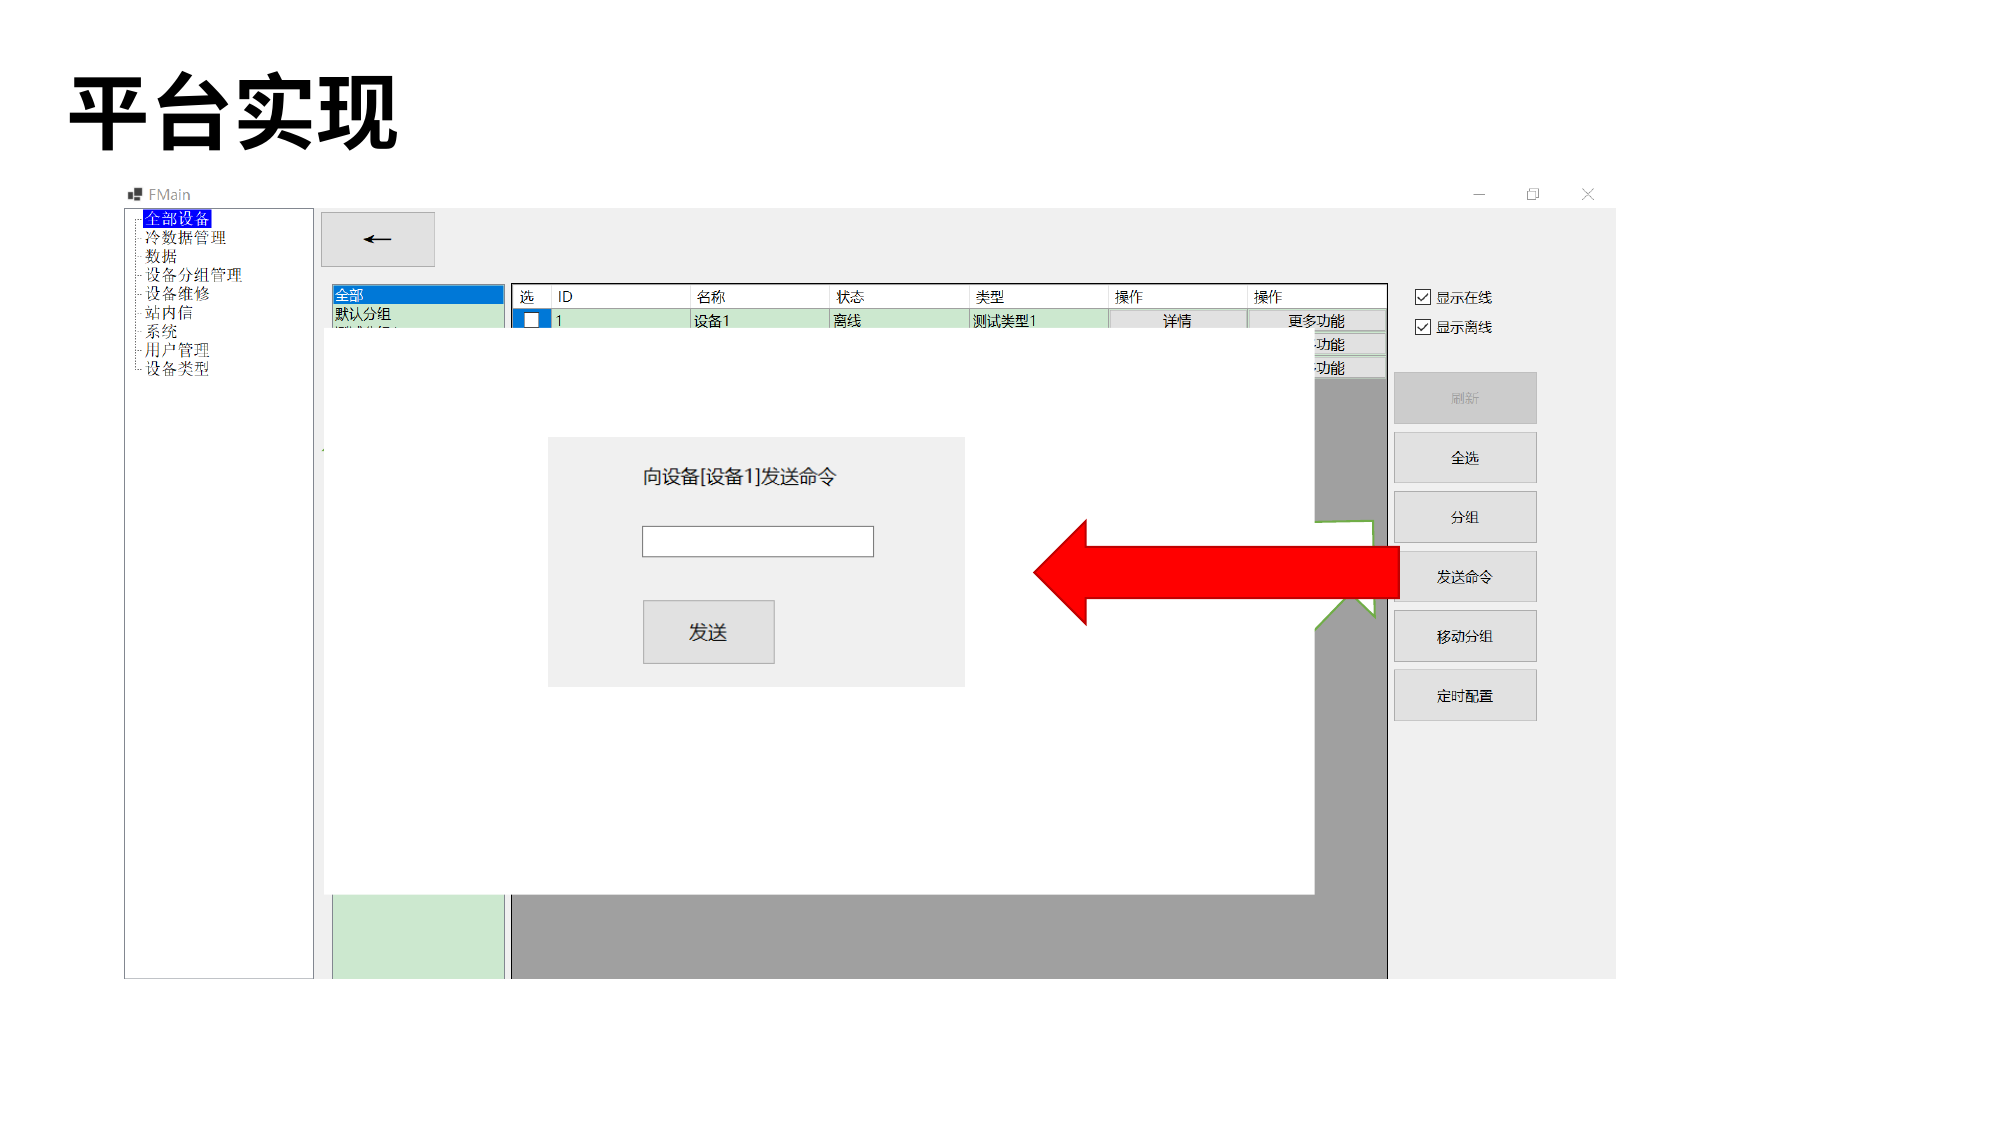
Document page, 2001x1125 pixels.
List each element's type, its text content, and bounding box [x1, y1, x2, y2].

text_box 平台实现 [52, 52, 732, 168]
picture [124, 181, 1616, 979]
